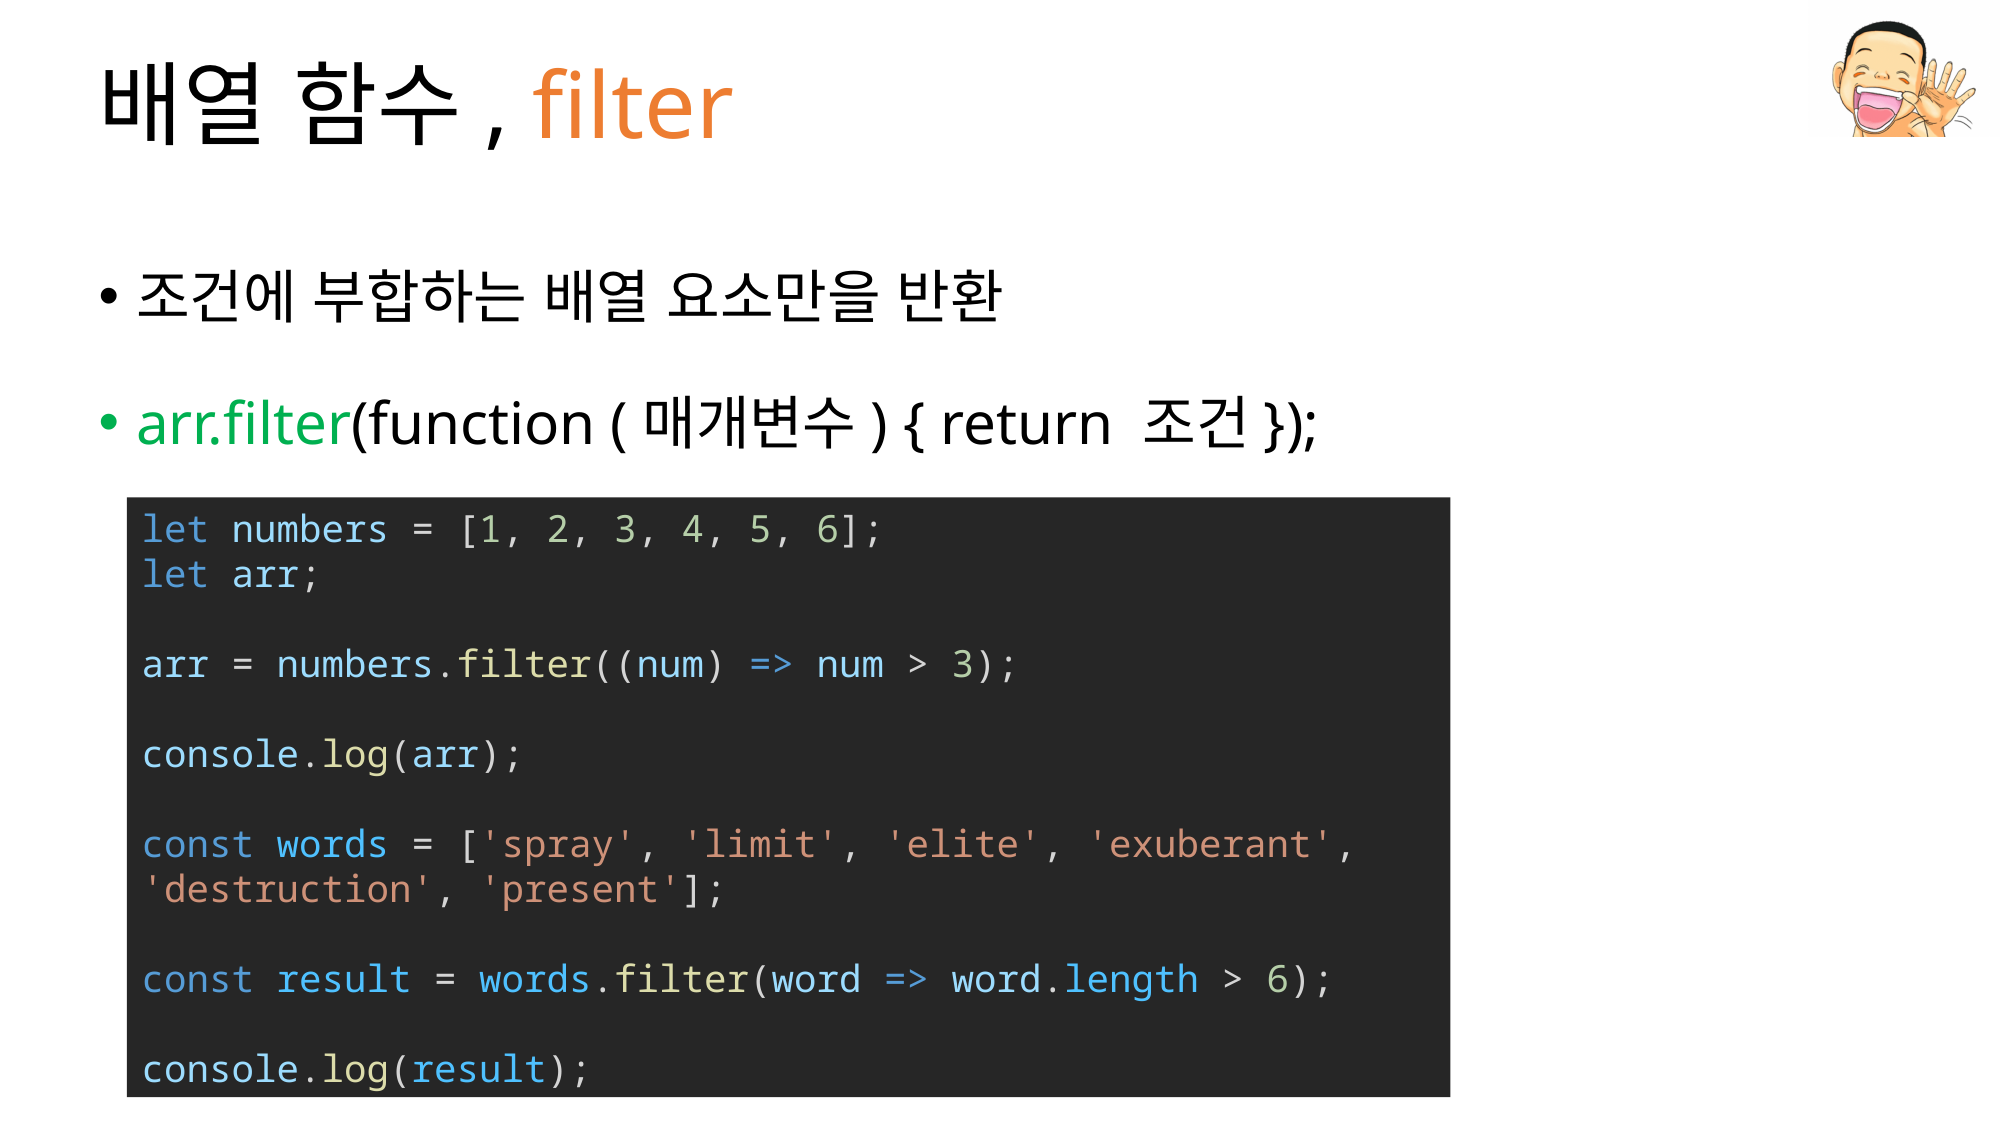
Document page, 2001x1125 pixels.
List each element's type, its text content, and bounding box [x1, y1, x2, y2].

picture [1931, 0, 2000, 137]
title 배열 함수, filter [83, 0, 1931, 217]
text_box let numbers = [1, 2, 3, 4, 5, 6]; let arr; arr = numbers.filter((num) => num > 3); console.log(arr); const words = ['spray', 'limit', 'elite', 'exuberant', 'destruction', 'present']; const result = words.filter(word => word.length > 6); console.log(result); [126, 497, 1451, 1098]
list 조건에 부합하는 배열 요소만을 반환 arr.filter(function (매개변수) { return 조건}); [83, 217, 1931, 1125]
